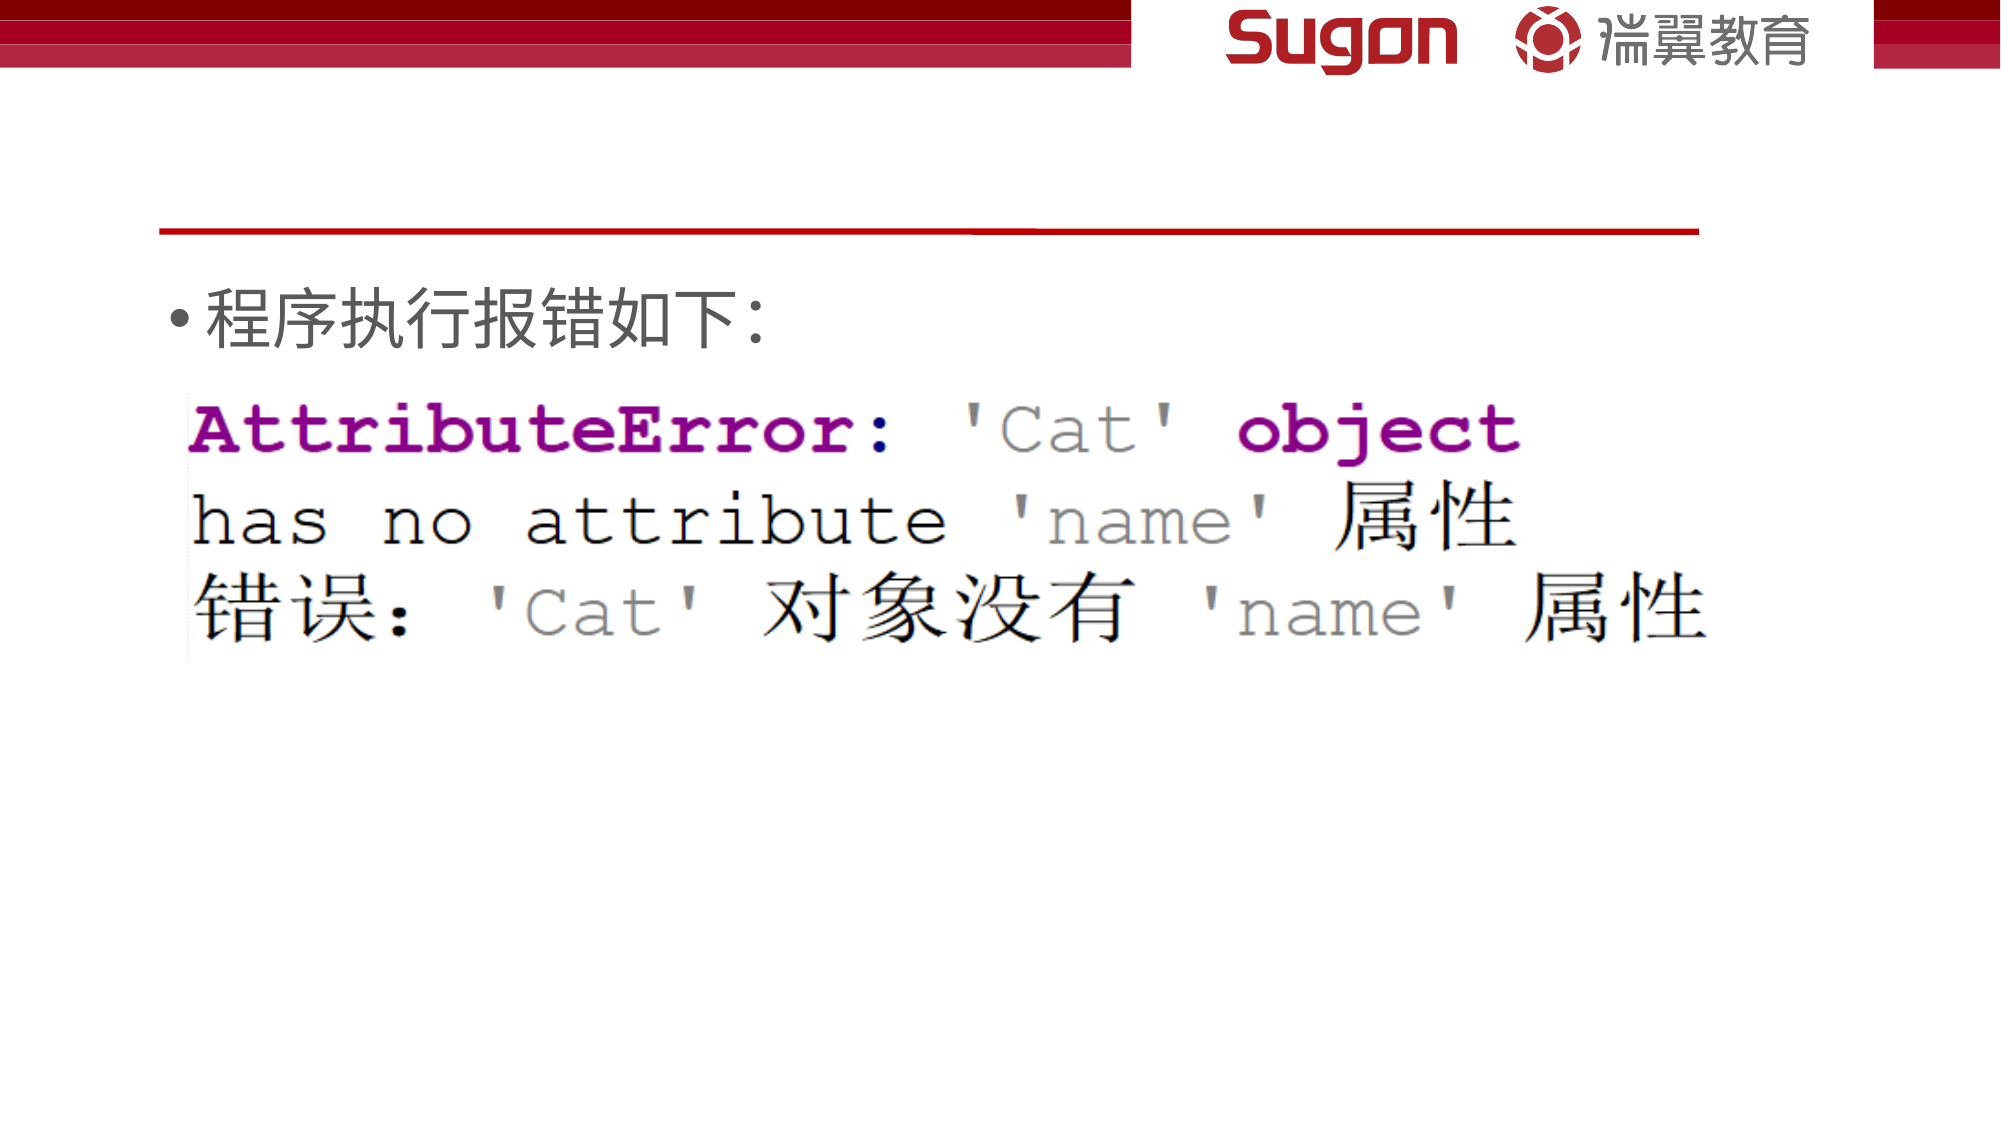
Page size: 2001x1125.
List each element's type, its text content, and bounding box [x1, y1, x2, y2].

picture [187, 394, 1711, 665]
picture [1194, 0, 1484, 102]
list 程序执行报错如下： [153, 253, 1879, 1028]
picture [1515, 6, 1809, 73]
